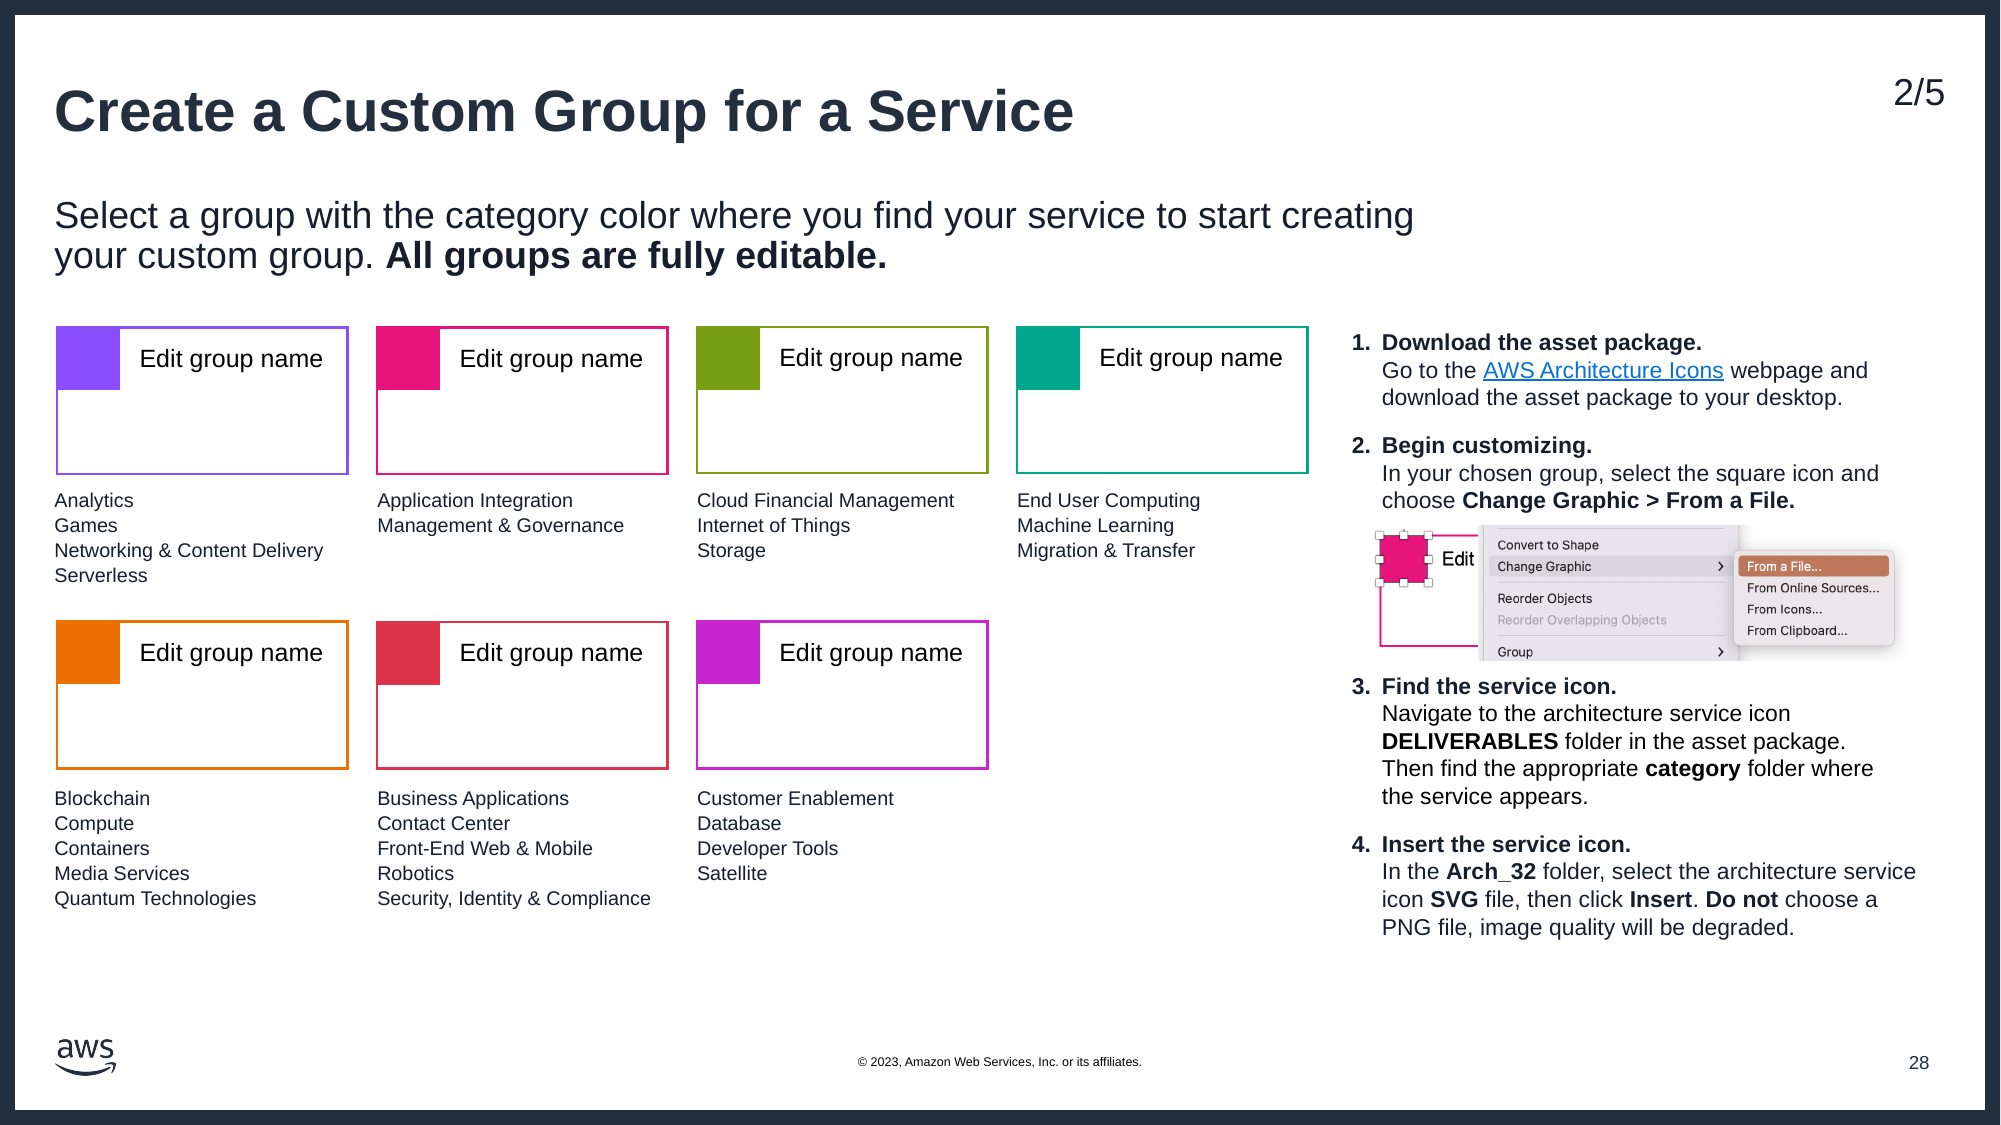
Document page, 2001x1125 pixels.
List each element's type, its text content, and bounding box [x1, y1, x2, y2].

text_box Application Integration Management & Governance [362, 479, 668, 544]
text_box Edit group name [56, 620, 349, 769]
text_box Customer Enablement Database Developer Tools Satellite [682, 777, 988, 892]
picture [57, 326, 120, 390]
picture [1016, 326, 1080, 390]
text_box Edit group name [696, 326, 989, 474]
picture [55, 1039, 116, 1076]
text_box Select a group with the category color where you find your service to start creating your custom group. All groups are fully editable. [39, 188, 1468, 273]
title Create a Custom Group for a Service [39, 59, 1961, 166]
text_box 2/5 [1693, 65, 1961, 171]
picture [696, 621, 760, 684]
slide_number 28 [1494, 1031, 1945, 1092]
text_box End User Computing Machine Learning Migration & Transfer [1002, 479, 1308, 569]
text_box Blockchain Compute Containers Media Services Quantum Technologies [39, 777, 348, 918]
text_box Analytics Games Networking & Content Delivery Serverless [39, 479, 348, 594]
text_box Edit group name [376, 621, 669, 770]
footer © 2023, Amazon Web Services, Inc. or its affiliates. [662, 1031, 1338, 1092]
text_box Edit group name [696, 620, 989, 769]
picture [57, 621, 120, 684]
picture [696, 326, 760, 390]
text_box Cloud Financial Management Internet of Things Storage [682, 479, 988, 569]
text_box Edit group name [56, 326, 349, 475]
text_box Edit group name [1016, 326, 1309, 474]
picture [1373, 525, 1909, 661]
text_box Business Applications Contact Center Front-End Web & Mobile Robotics Security, Identity & Compliance [362, 777, 668, 918]
text_box Edit group name [376, 326, 669, 475]
picture [376, 621, 440, 685]
picture [376, 327, 440, 390]
text_box Download the asset package. Go to the AWS Architecture Icons webpage and download the asset package to your desktop. Begin customizing. In your chosen group, select the square icon and choose Change Graphic > From a File. Find the service icon. Navigate to the architecture service icon DELIVERABLES folder in the asset package. Then find the appropriate category folder where the service appears. Insert the service icon. In the Arch_32 folder, select the architecture service icon SVG file, then click Insert. Do not choose a PNG file, image quality will be degraded. [1336, 320, 1945, 979]
